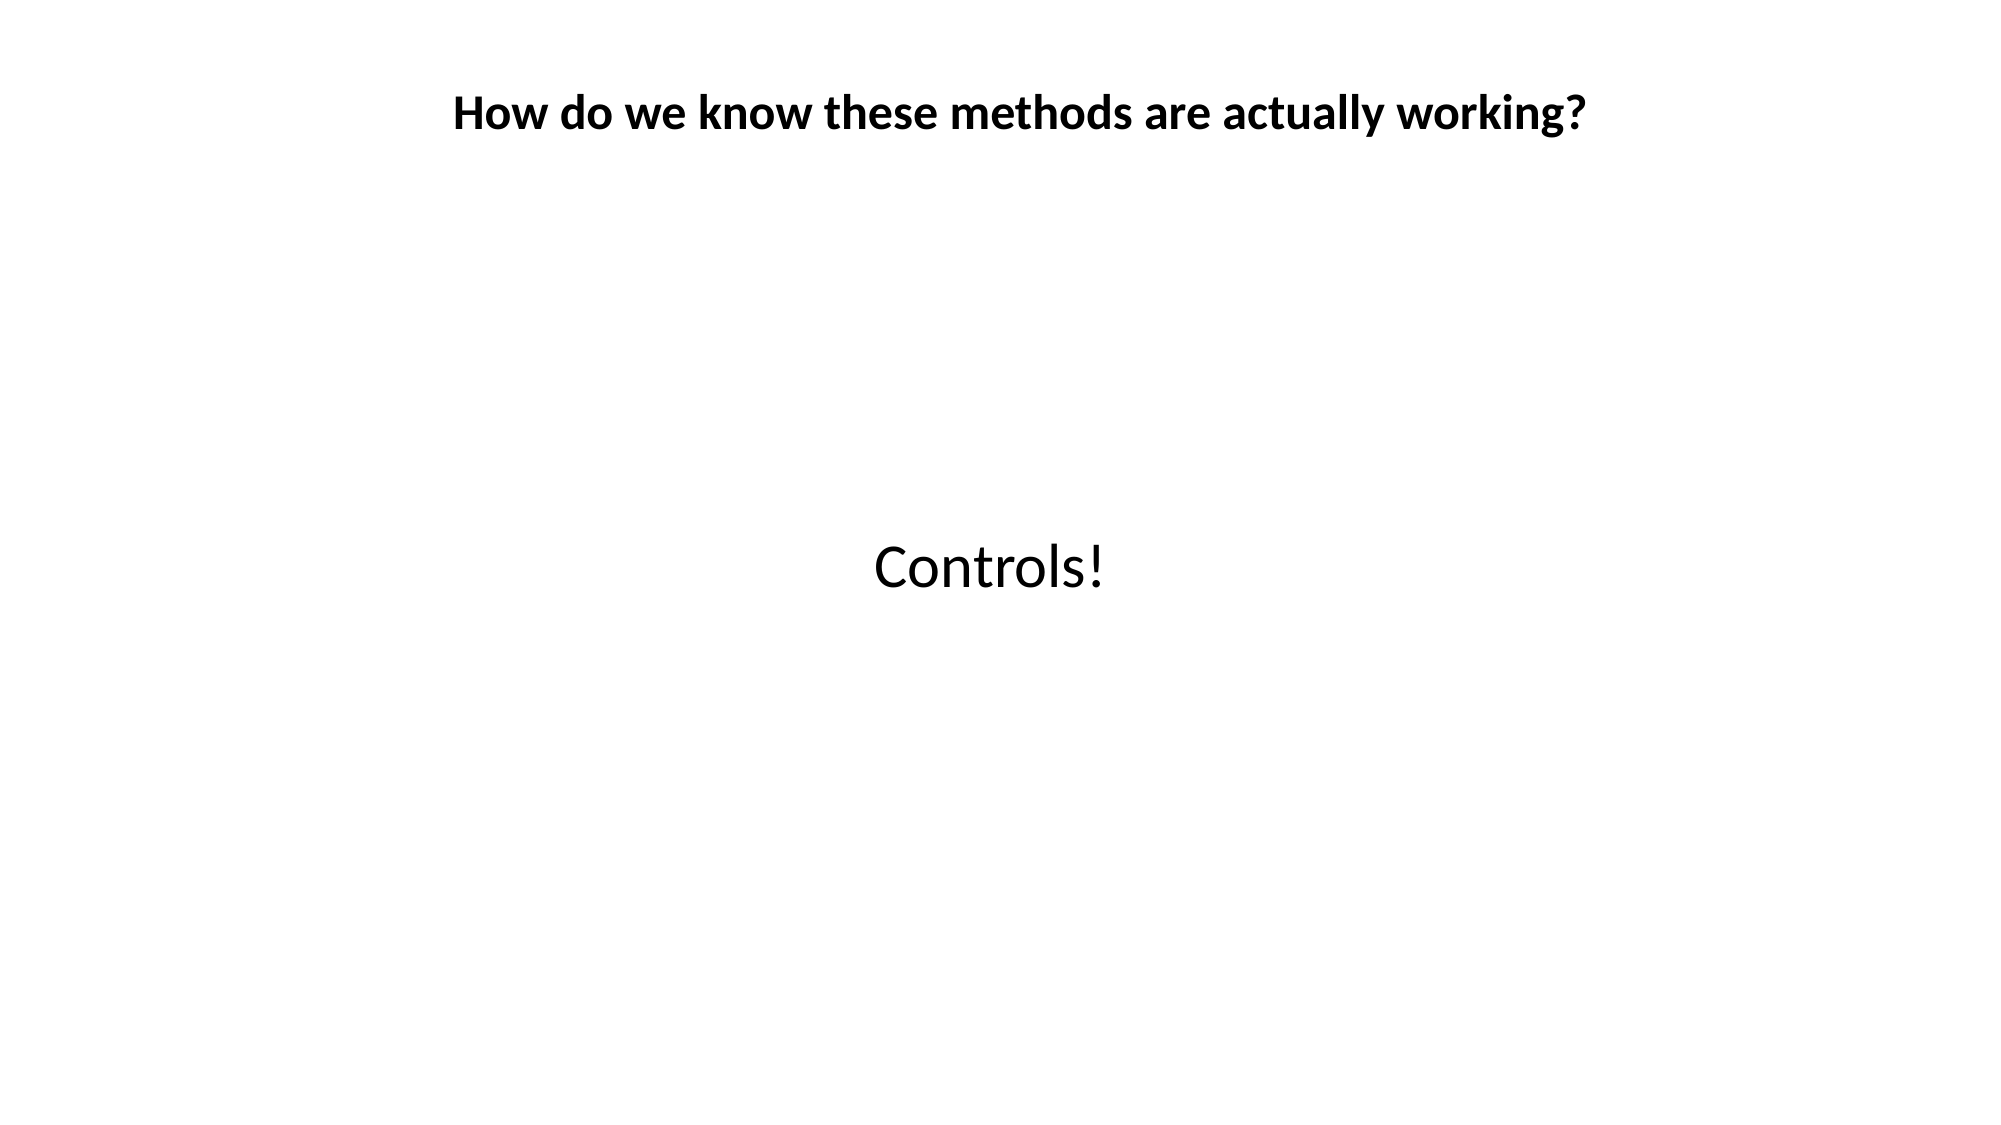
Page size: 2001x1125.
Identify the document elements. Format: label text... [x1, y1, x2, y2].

text_box Controls! [870, 520, 1112, 605]
text_box How do we know these methods are actually working? [448, 75, 1593, 144]
